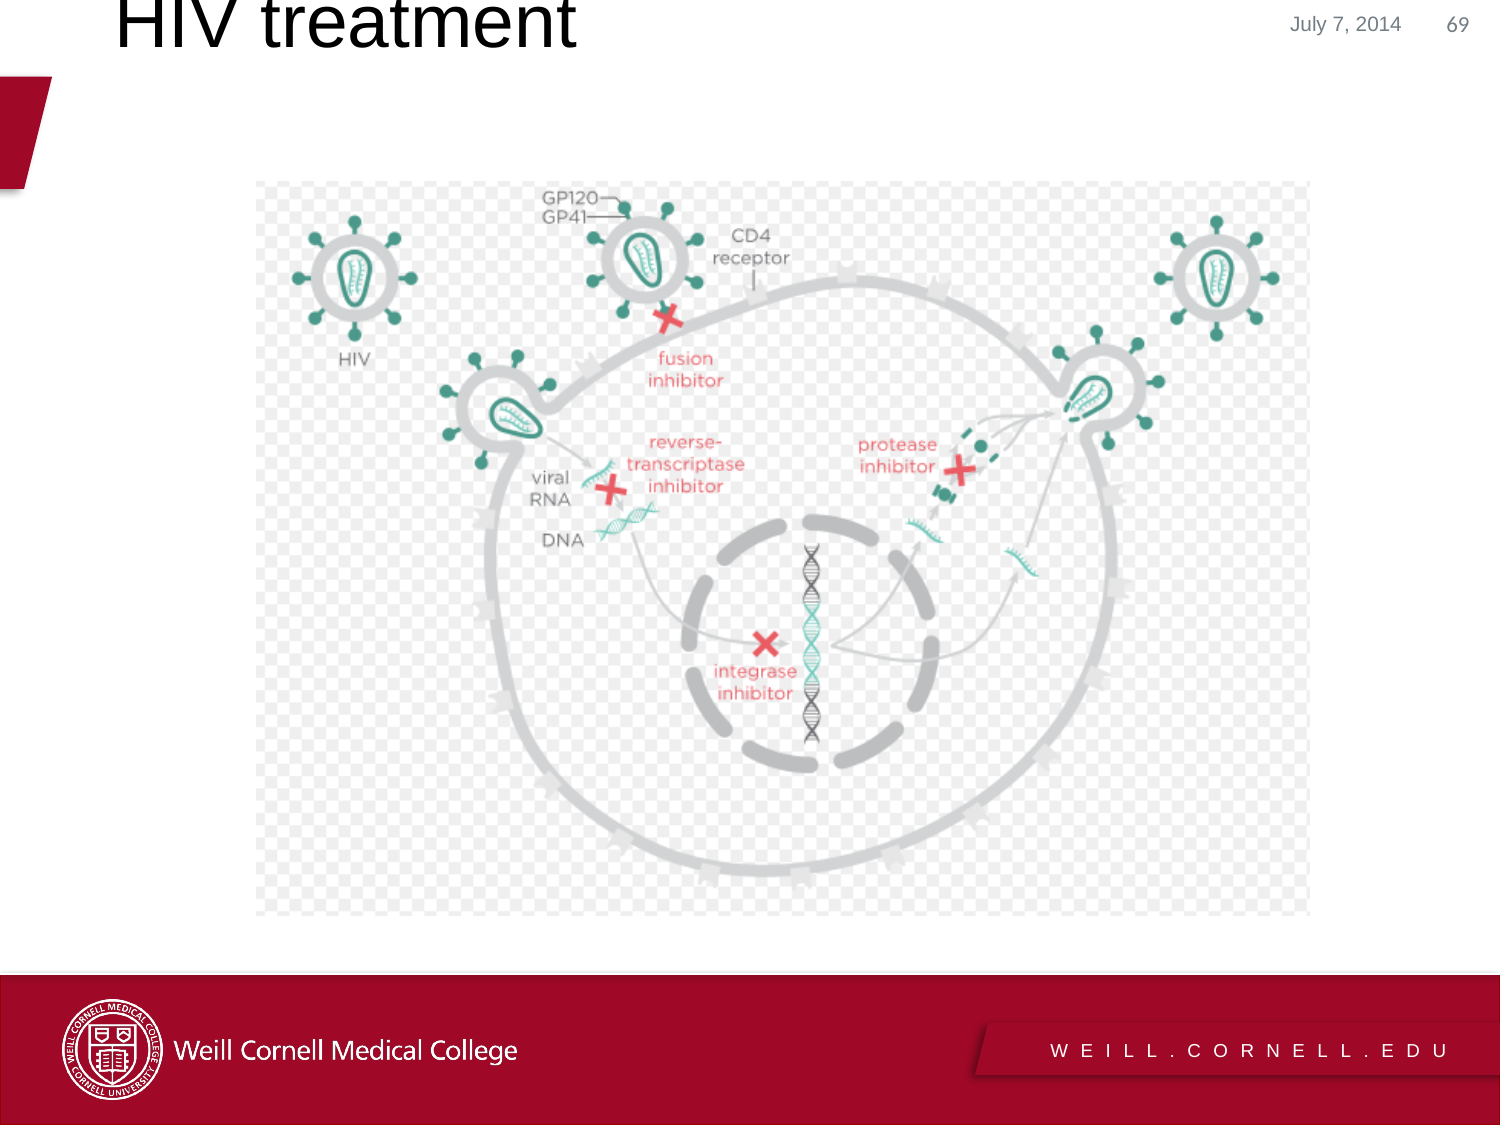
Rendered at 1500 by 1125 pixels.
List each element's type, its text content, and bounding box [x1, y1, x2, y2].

picture [62, 999, 517, 1100]
slide_number 69 [1416, 4, 1500, 42]
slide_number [1310, 4, 1416, 42]
picture [256, 181, 1311, 916]
text_box HIV treatment [99, 0, 1310, 430]
